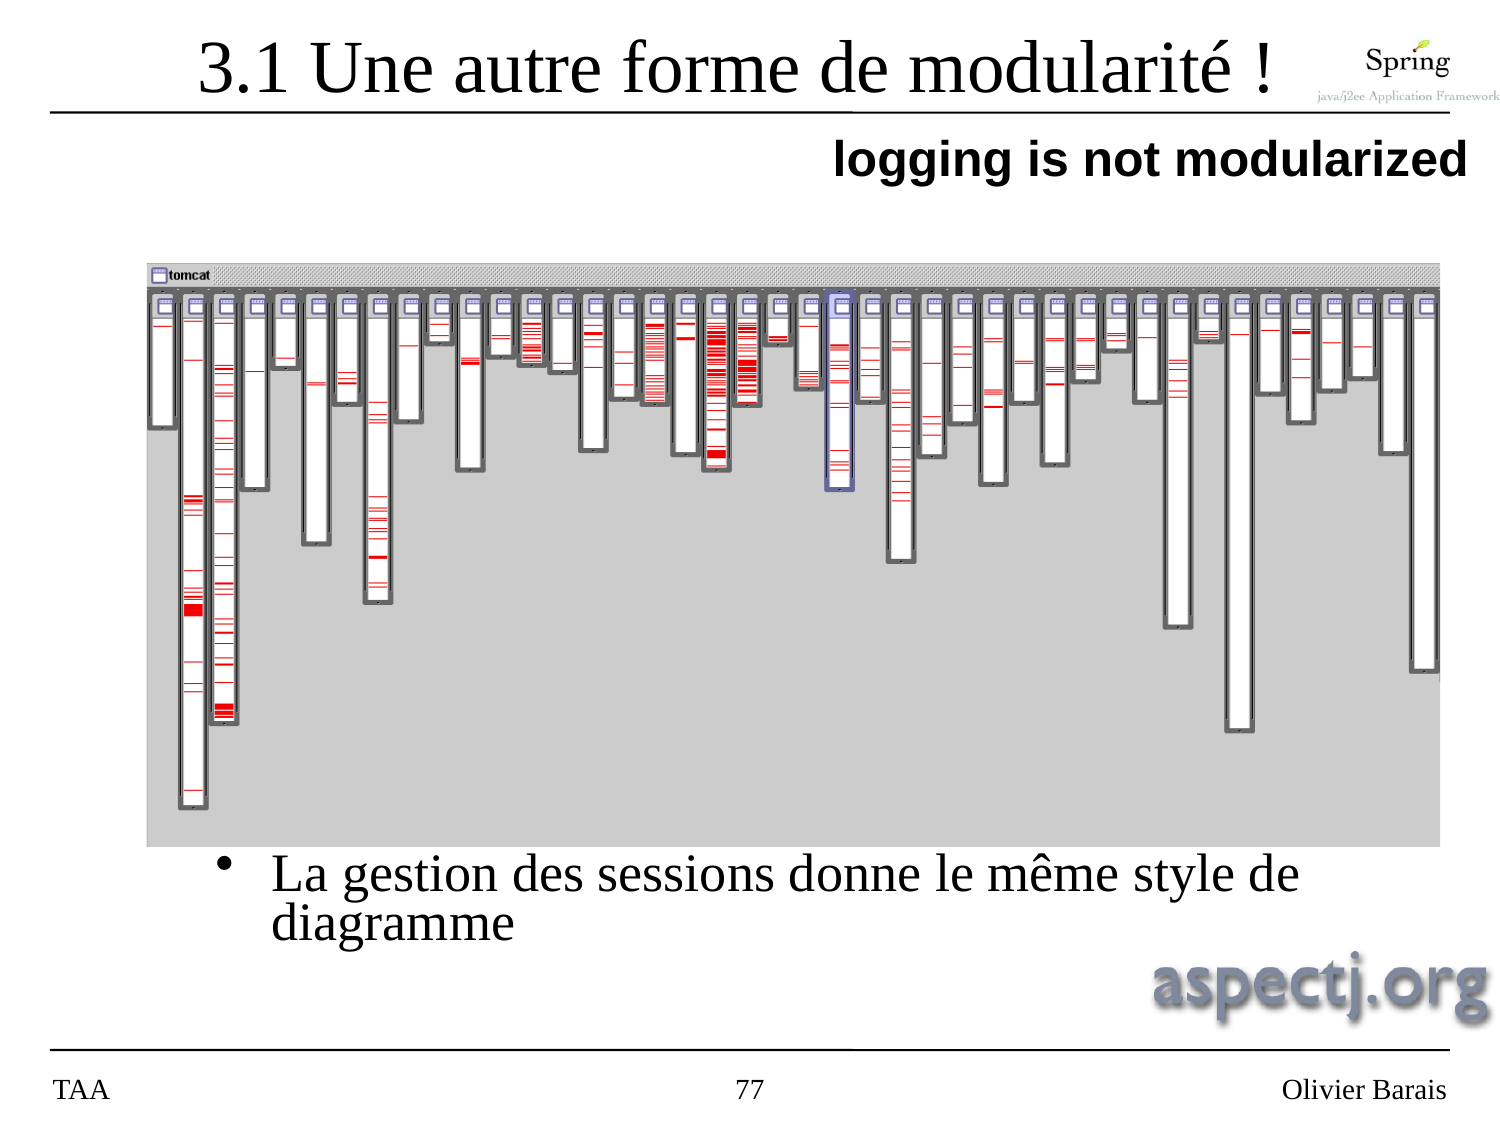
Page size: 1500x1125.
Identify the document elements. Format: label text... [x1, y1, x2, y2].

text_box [1124, 940, 1500, 1038]
picture [146, 263, 1441, 847]
text_box logging is not modularized [574, 119, 1484, 195]
picture [1316, 0, 1500, 106]
slide_number TAA [37, 1062, 350, 1113]
title 3.1 Une autre forme de modularité ! [99, 24, 1375, 100]
slide_number Olivier Barais [1149, 1062, 1463, 1113]
footer 77 [512, 1062, 988, 1113]
